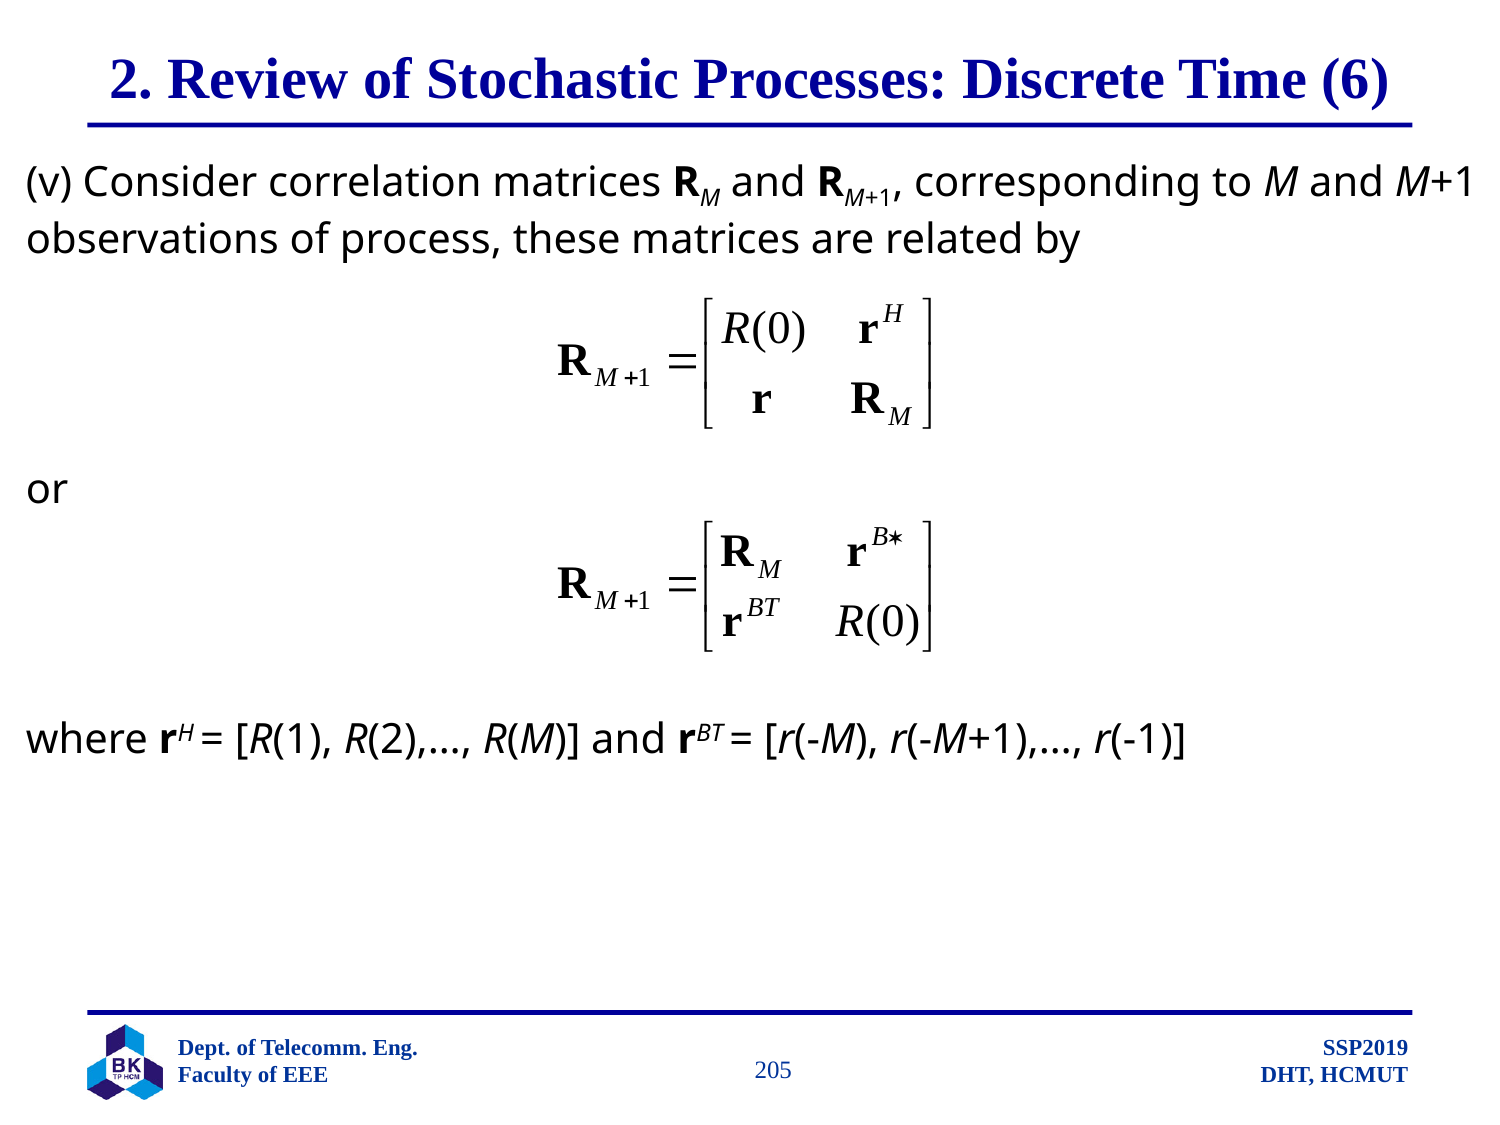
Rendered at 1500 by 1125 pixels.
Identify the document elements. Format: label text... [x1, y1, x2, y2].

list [549, 512, 951, 661]
title 2. Review of Stochastic Processes: Discrete Time (6) [0, 37, 1500, 113]
slide_number 205 [424, 1037, 976, 1101]
text_box (v) Consider correlation matrices RM and RM+1, corresponding to M and M+1 observations of process, these matrices are related by or where rH = [R(1), R(2),…, R(M)] and rBT = [r(-M), r(-M+1),…, r(-1)] [10, 147, 1500, 820]
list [549, 289, 951, 438]
picture [87, 1024, 163, 1100]
